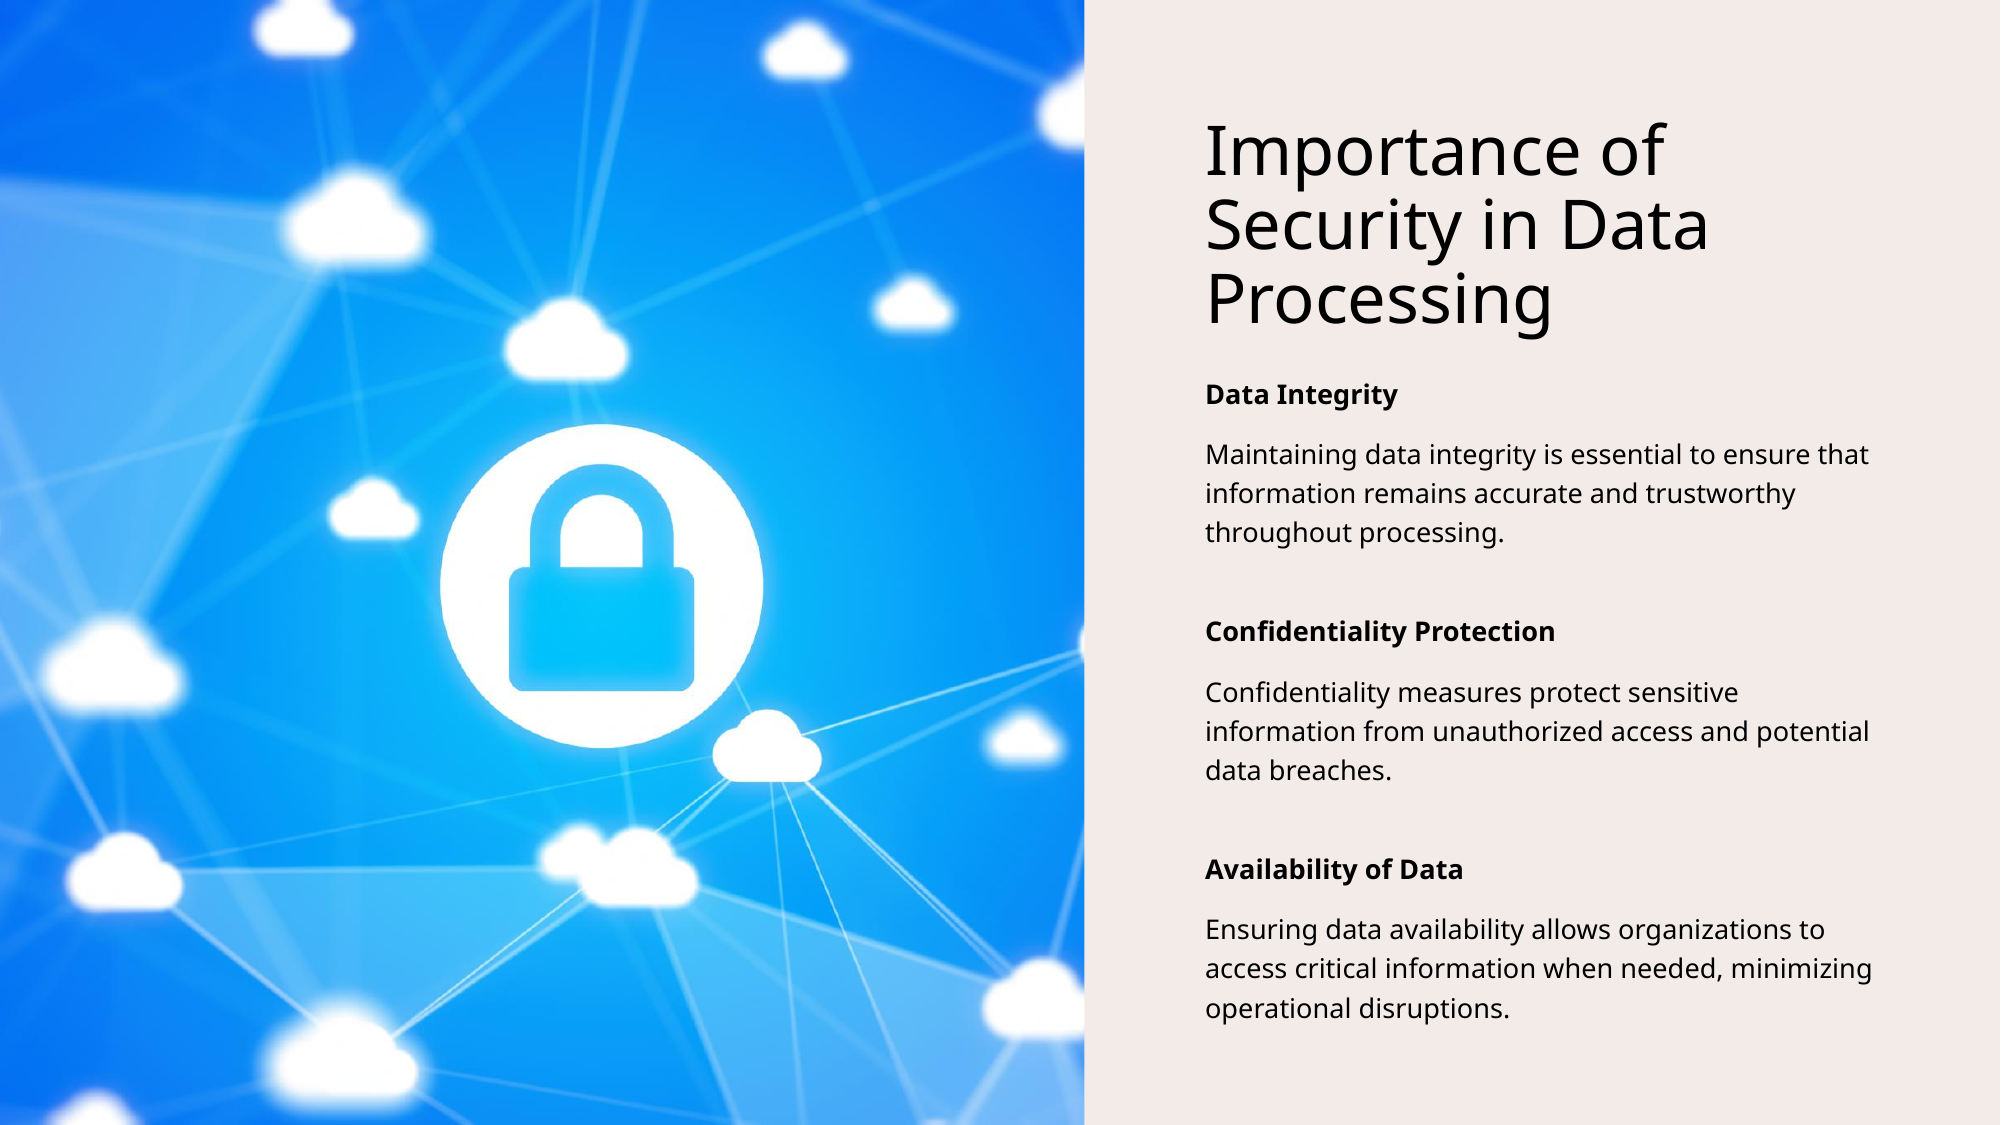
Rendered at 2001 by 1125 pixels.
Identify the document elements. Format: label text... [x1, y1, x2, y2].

title Importance of Security in Data Processing [1189, 95, 1906, 347]
picture [0, 0, 1085, 1125]
list Data Integrity Maintaining data integrity is essential to ensure that information remains accurate and trustworthy throughout processing. Confidentiality Protection Confidentiality measures protect sensitive information from unauthorized access and potential data breaches. Availability of Data Ensuring data availability allows organizations to access critical information when needed, minimizing operational disruptions. [1189, 363, 1906, 1035]
